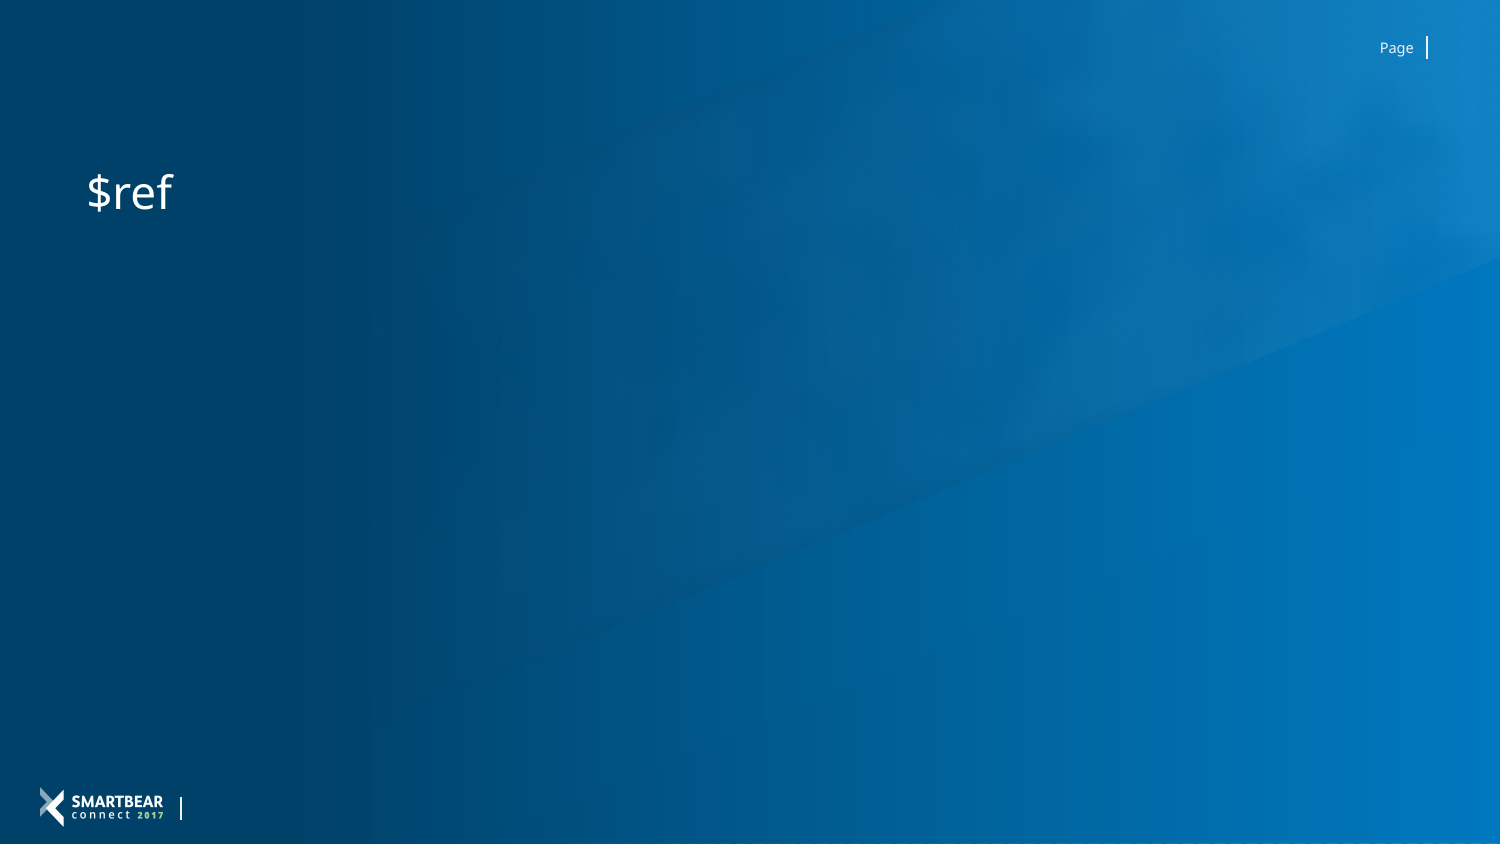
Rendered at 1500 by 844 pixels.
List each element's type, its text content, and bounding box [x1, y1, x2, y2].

title $ref [85, 125, 501, 257]
picture [40, 787, 163, 827]
